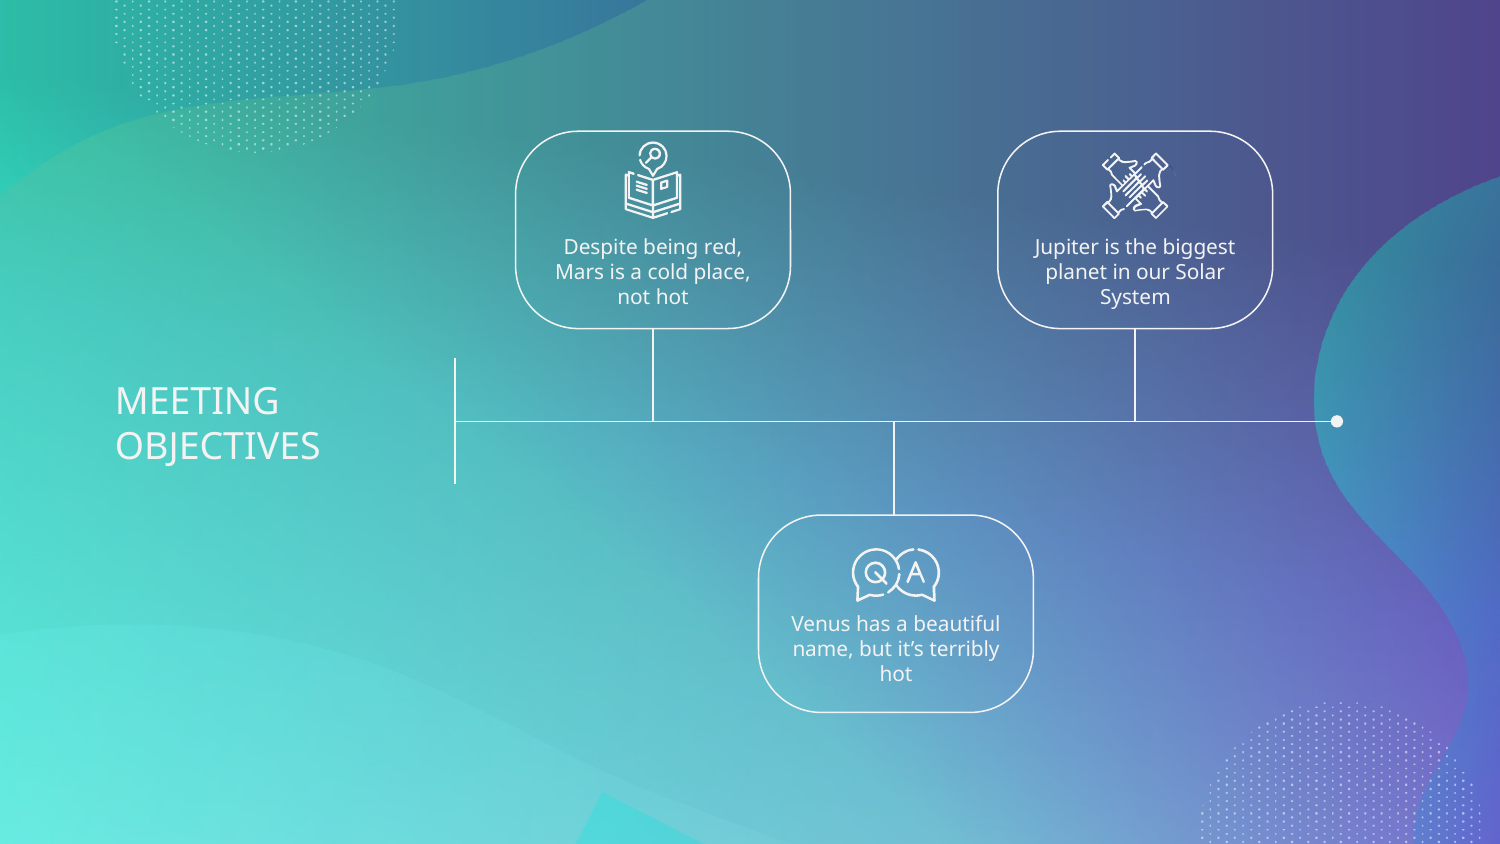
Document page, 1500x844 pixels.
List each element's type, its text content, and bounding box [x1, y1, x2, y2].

subtitle Despite being red, Mars is a cold place, not hot [530, 218, 776, 401]
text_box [851, 547, 941, 603]
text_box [624, 141, 682, 220]
text_box [758, 515, 1034, 674]
text_box [515, 131, 791, 306]
subtitle Venus has a beautiful name, but it’s terribly hot [763, 595, 1029, 779]
text_box [997, 131, 1273, 218]
picture [0, 0, 1500, 844]
subtitle Jupiter is the biggest planet in our Solar System [994, 218, 1277, 401]
title MEETING OBJECTIVES [99, 344, 375, 500]
text_box [1101, 152, 1169, 219]
